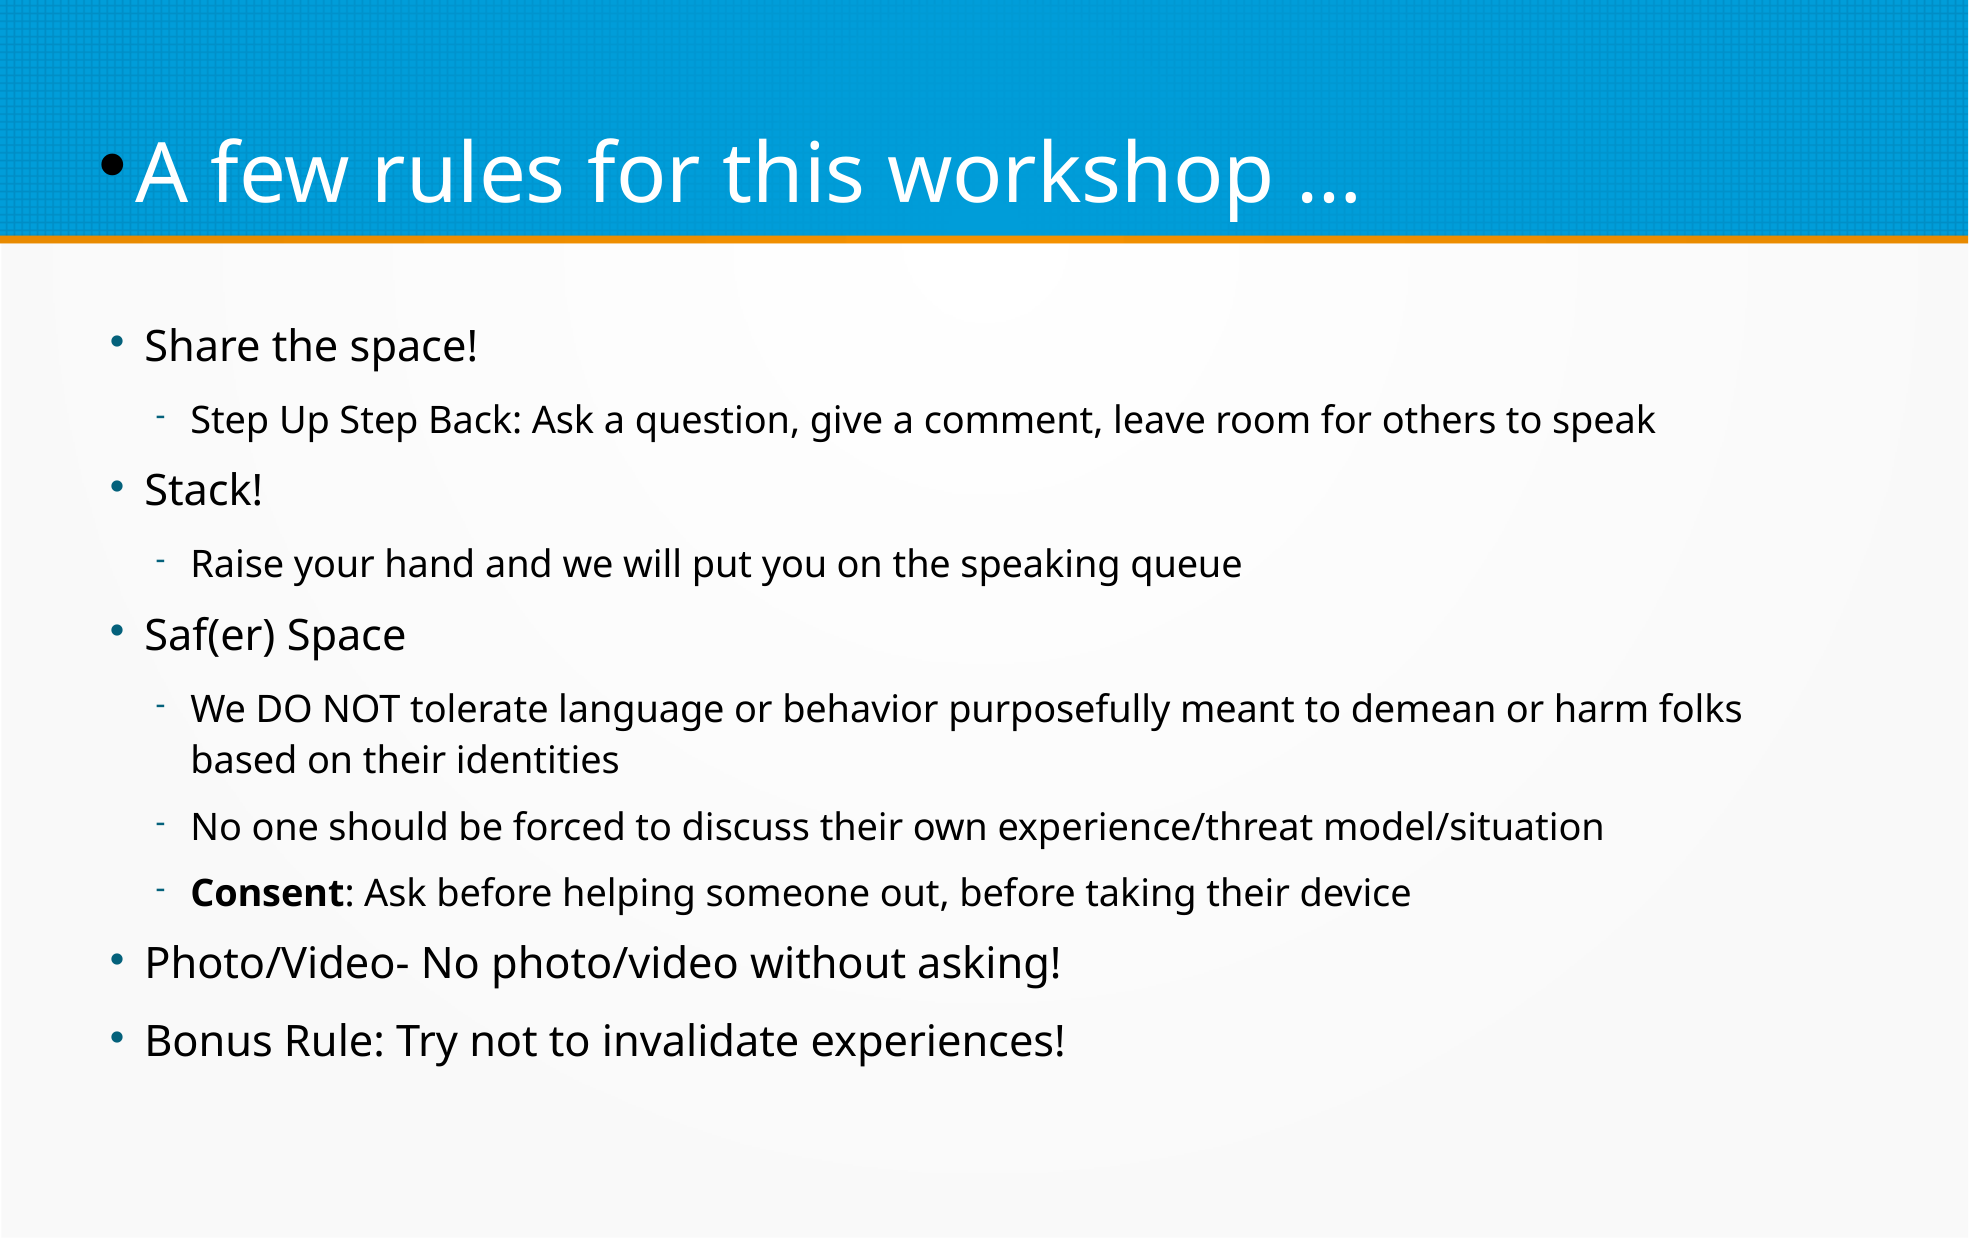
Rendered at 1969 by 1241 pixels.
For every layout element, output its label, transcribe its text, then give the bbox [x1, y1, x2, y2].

text_box A few rules for this workshop … [98, 19, 1870, 227]
text_box Share the space! Step Up Step Back: Ask a question, give a comment, leave room for others to speak Stack! Raise your hand and we will put you on the speaking queue Saf(er) Space We DO NOT tolerate language or behavior purposefully meant to demean or harm folks based on their identities No one should be forced to discuss their own experience/threat model/situation Consent: Ask before helping someone out, before taking their device Photo/Video- No photo/video without asking! Bonus Rule: Try not to invalidate experiences! [98, 314, 1860, 1080]
picture [0, 236, 1969, 1241]
